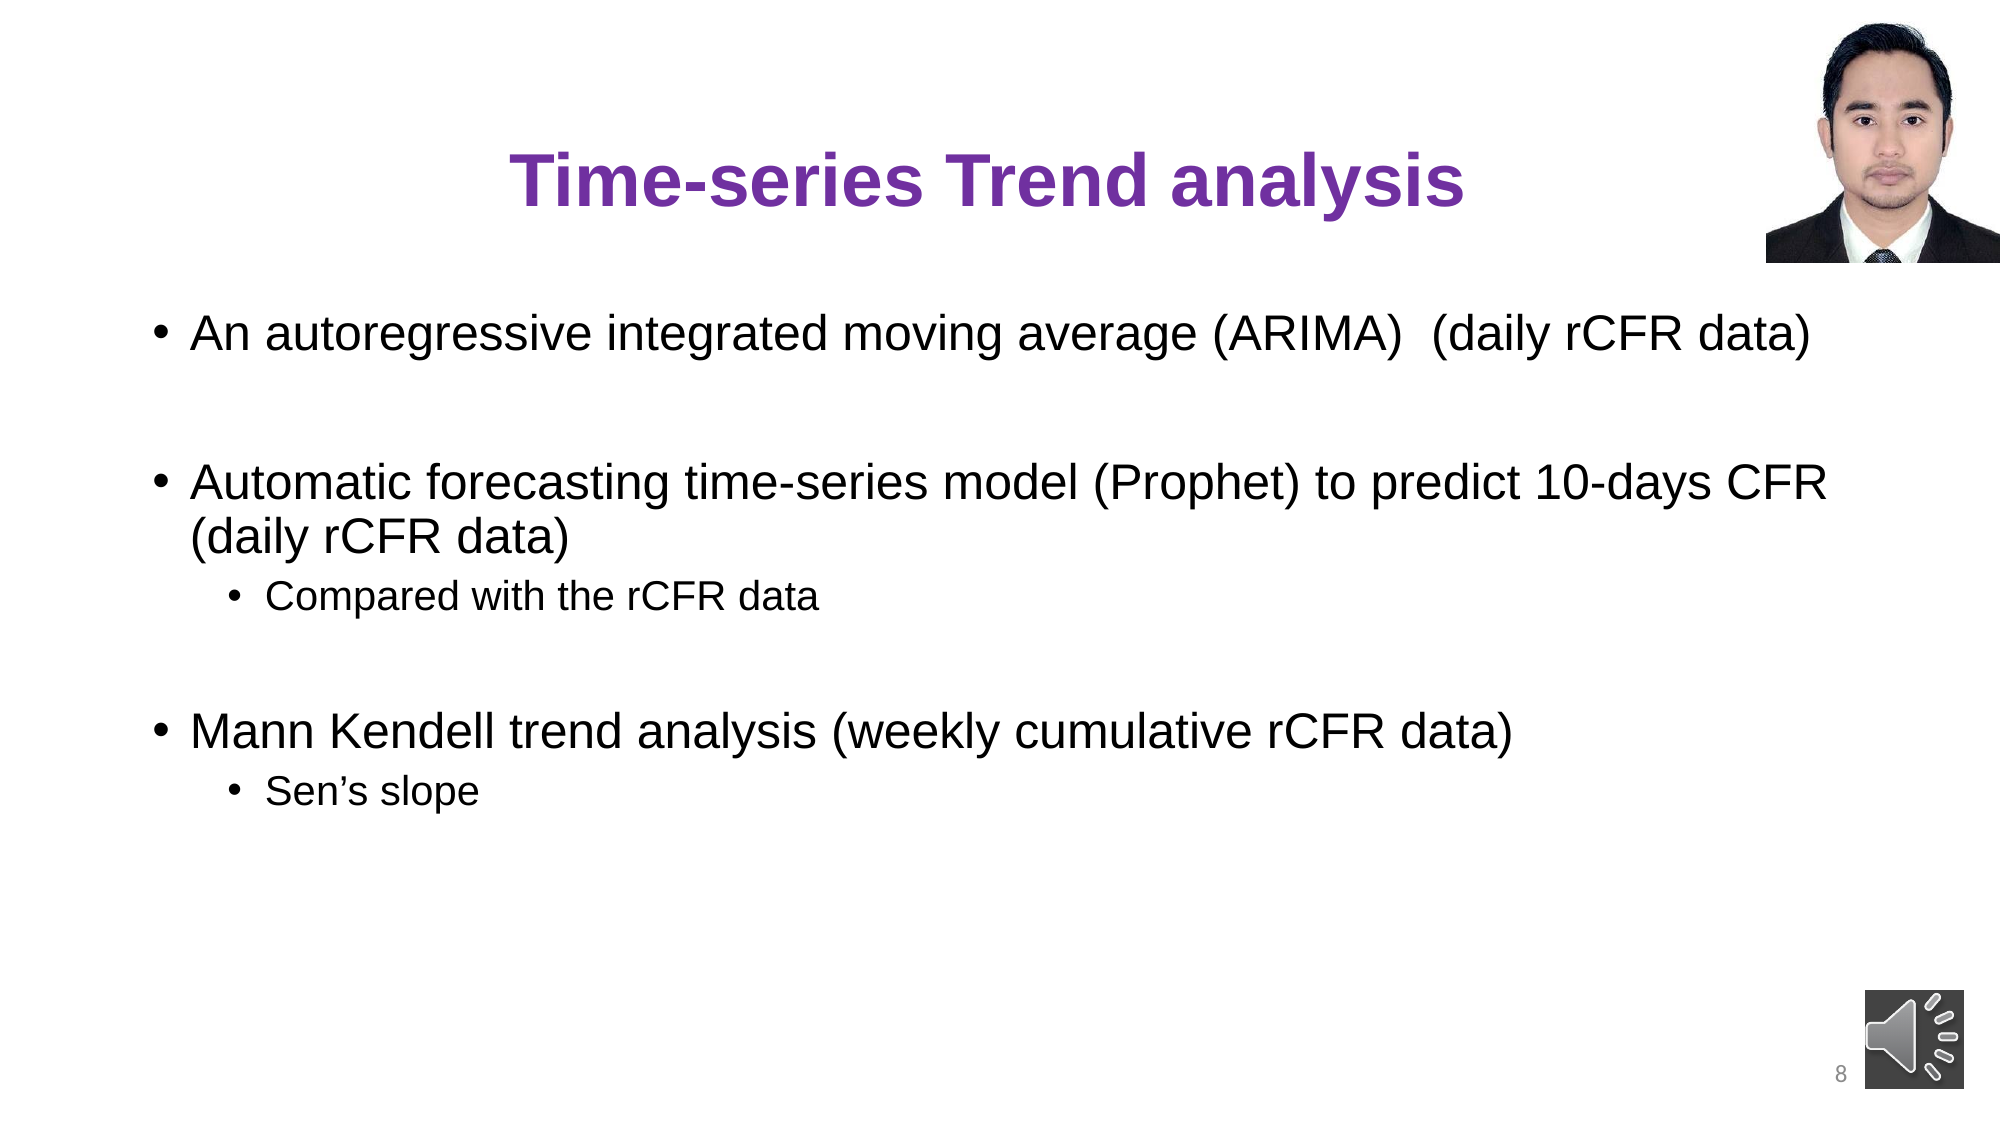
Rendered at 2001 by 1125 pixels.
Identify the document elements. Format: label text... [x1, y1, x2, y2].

picture [1864, 989, 1965, 1090]
title Time-series Trend analysis [78, 111, 1766, 253]
list An autoregressive integrated moving average (ARIMA) (daily rCFR data) Automatic forecasting time-series model (Prophet) to predict 10-days CFR (daily rCFR data) Compared with the rCFR data Mann Kendell trend analysis (weekly cumulative rCFR data) Sen’s slope [137, 299, 1863, 1014]
slide_number 8 [1412, 1042, 1863, 1103]
picture [1766, 21, 2000, 263]
